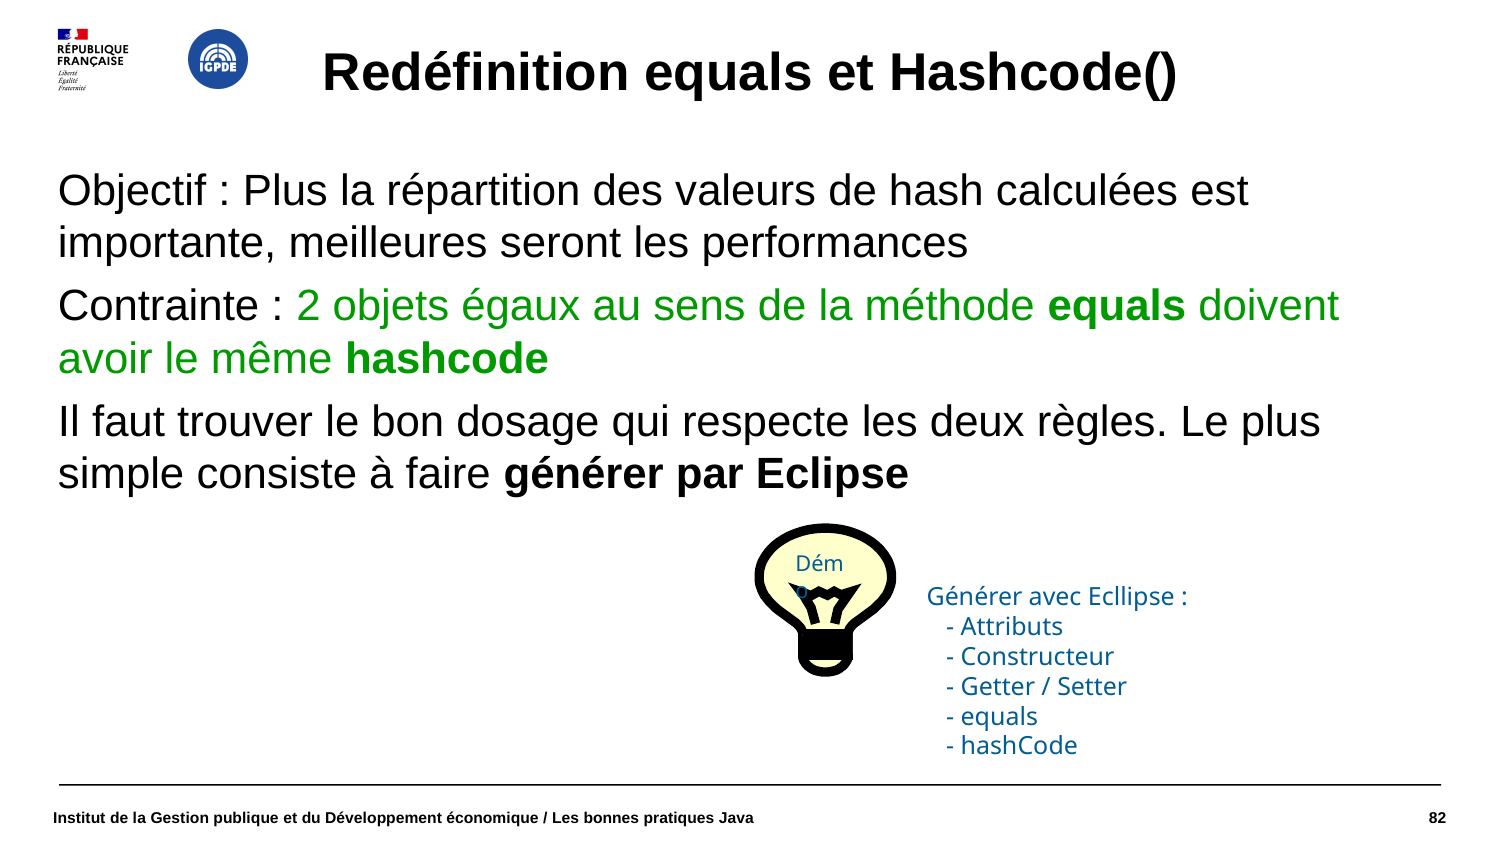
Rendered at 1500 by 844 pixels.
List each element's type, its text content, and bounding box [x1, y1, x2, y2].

title Redéfinition equals et Hashcode() [322, 44, 1282, 116]
picture [188, 29, 248, 89]
list Objectif : Plus la répartition des valeurs de hash calculées est importante, meilleures seront les performances Contrainte : 2 objets égaux au sens de la méthode equals doivent avoir le même hashcode Il faut trouver le bon dosage qui respecte les deux règles. Le plus simple consiste à faire générer par Eclipse [57, 161, 1415, 682]
text_box Générer avec Ecllipse : - Attributs - Constructeur - Getter / Setter - equals - hashCode [911, 572, 1204, 768]
text_box Démo [759, 528, 892, 672]
footer Institut de la Gestion publique et du Développement économique / Les bonnes pratiques Java [53, 787, 780, 844]
picture [47, 18, 139, 101]
slide_number 1 [1224, 787, 1447, 844]
